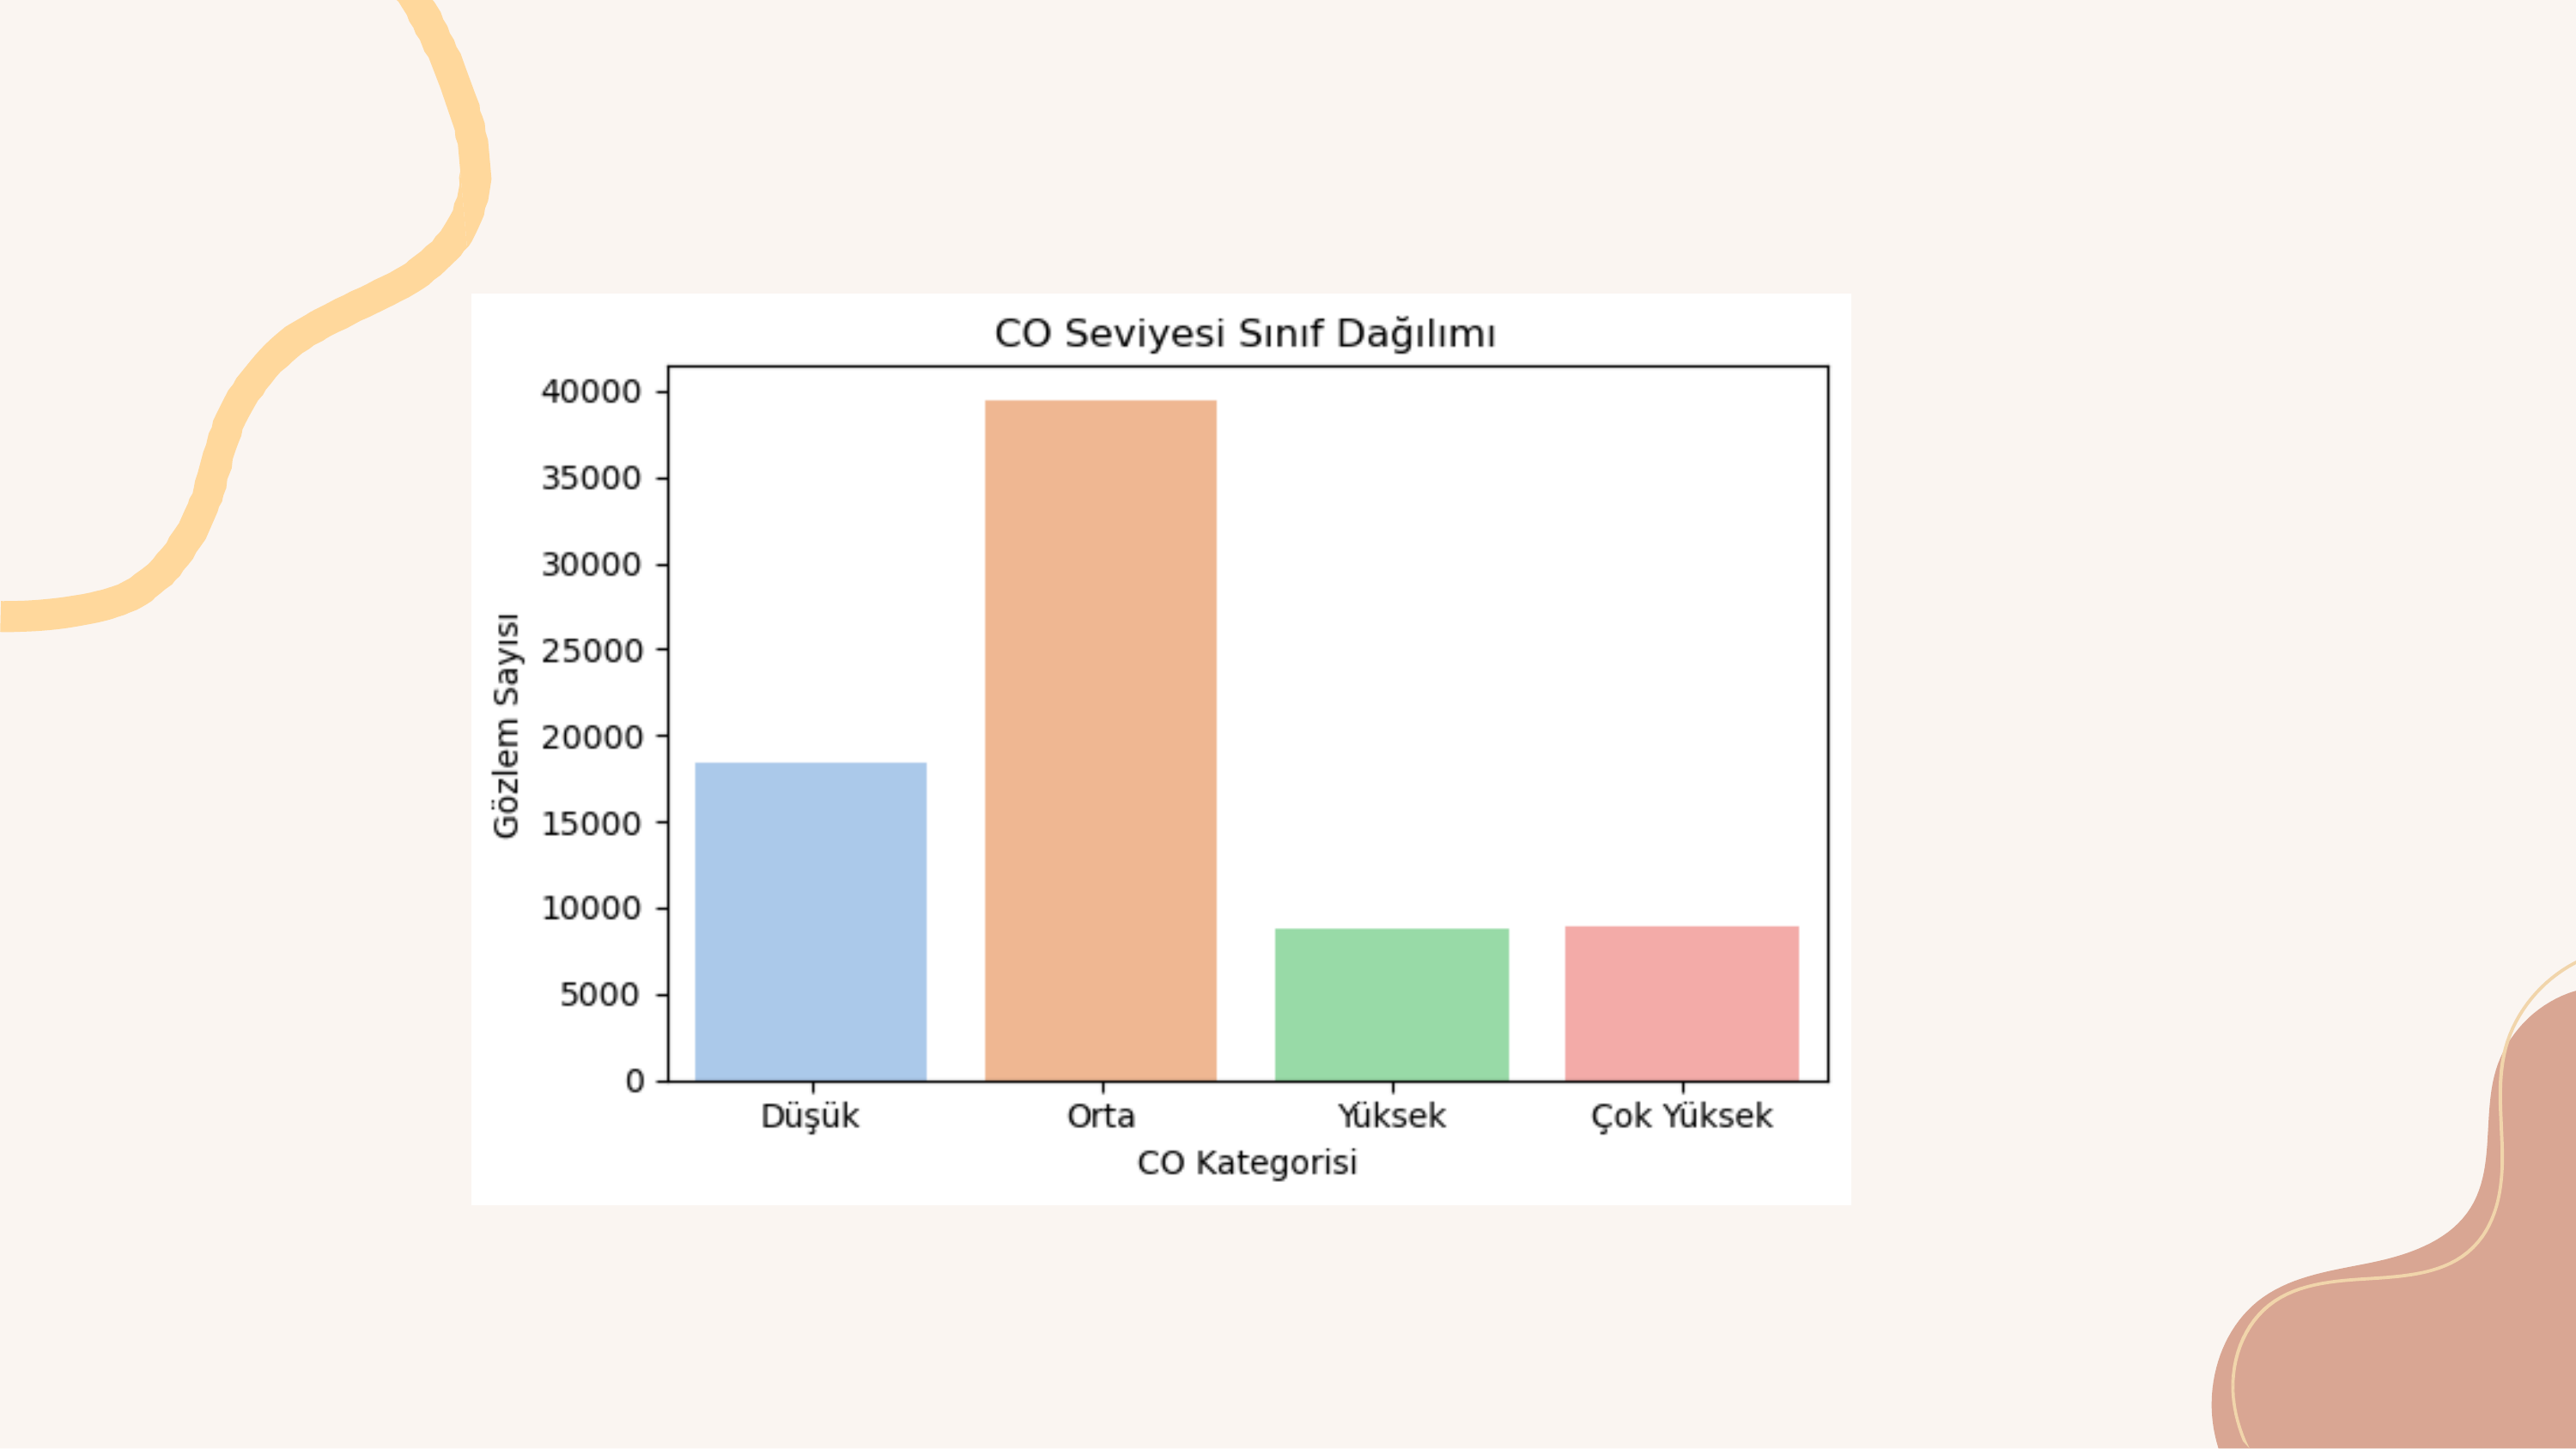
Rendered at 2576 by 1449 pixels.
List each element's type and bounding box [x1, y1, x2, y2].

picture [471, 293, 1851, 1205]
text_box [2211, 960, 2576, 1449]
text_box [0, 0, 492, 633]
